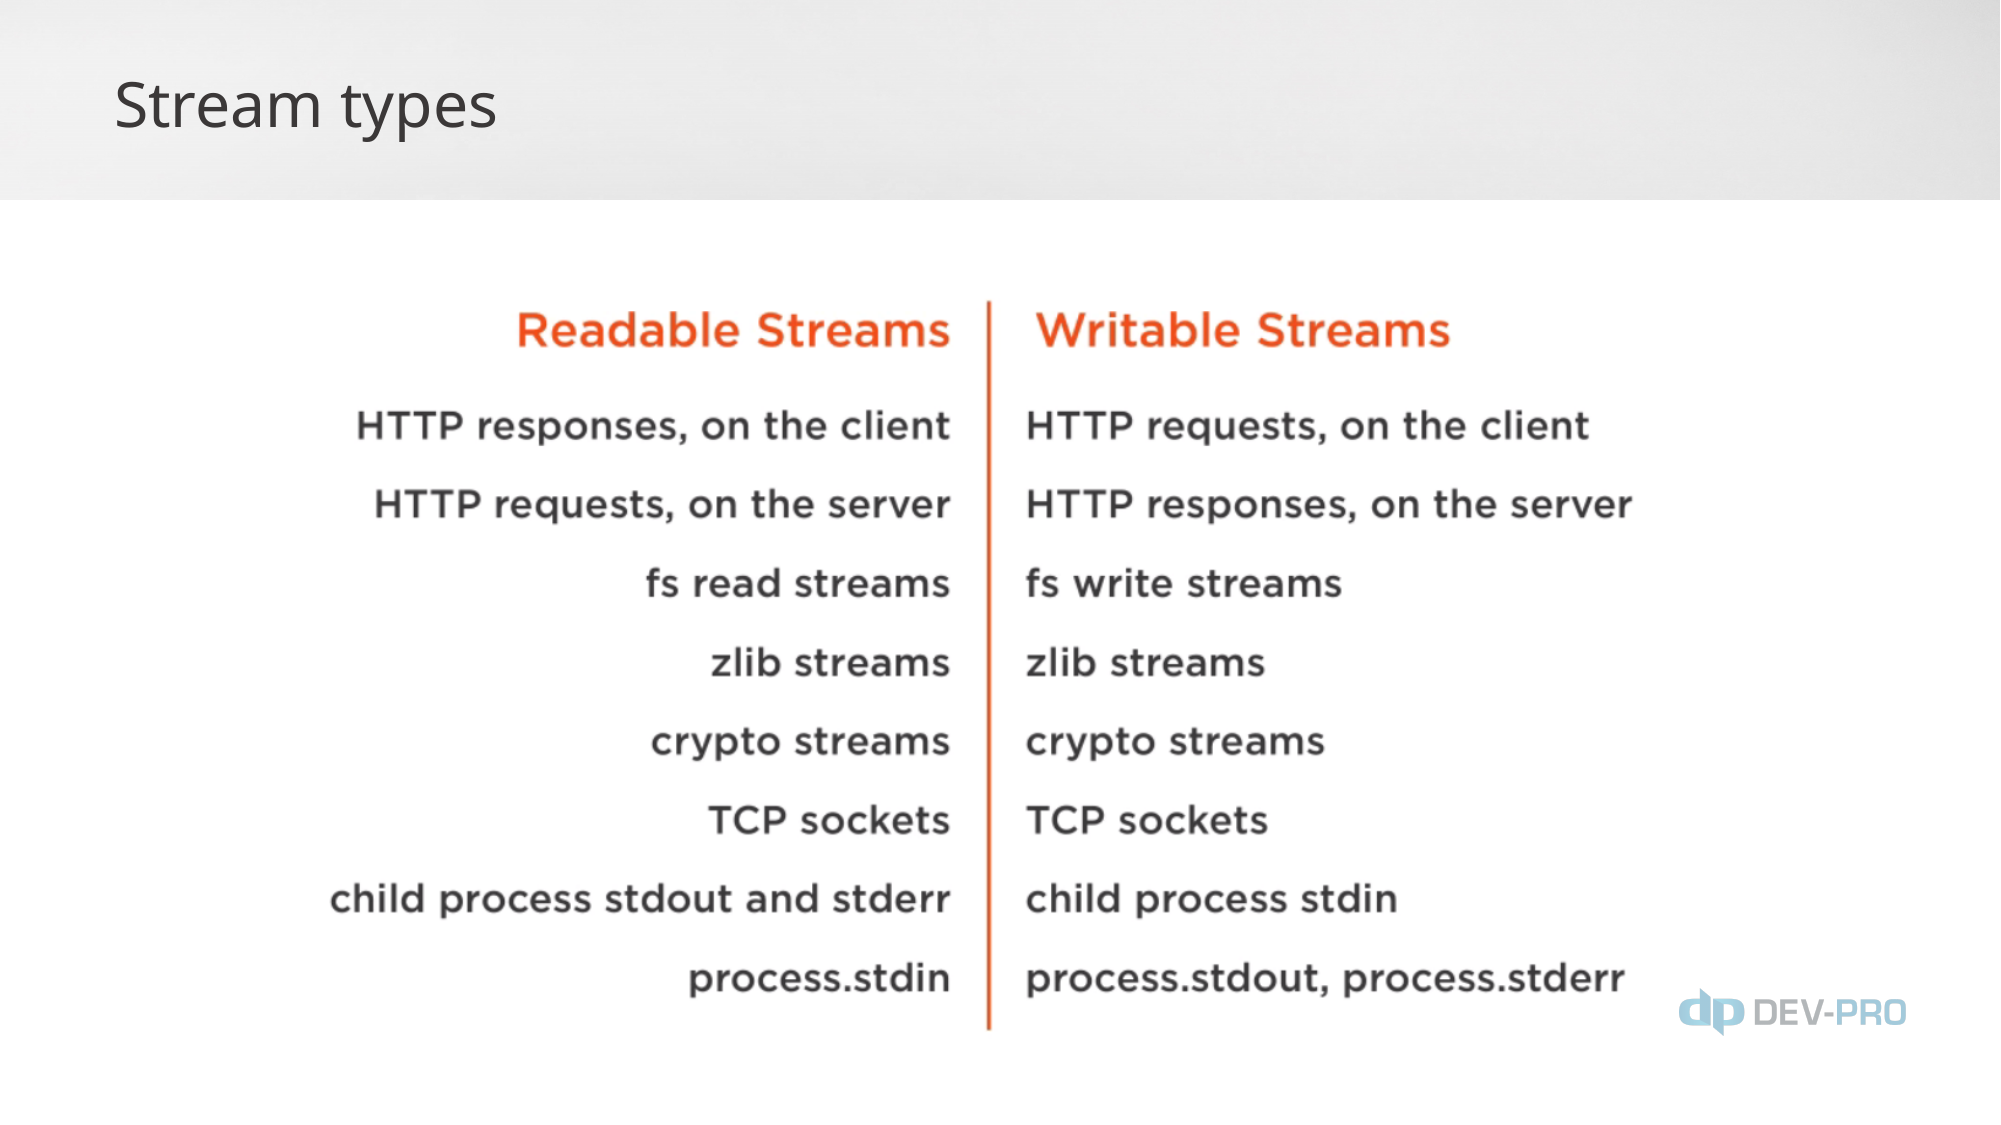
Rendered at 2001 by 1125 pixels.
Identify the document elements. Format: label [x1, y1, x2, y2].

picture [299, 212, 1659, 1066]
picture [0, 0, 2000, 200]
picture [1679, 988, 1906, 1036]
